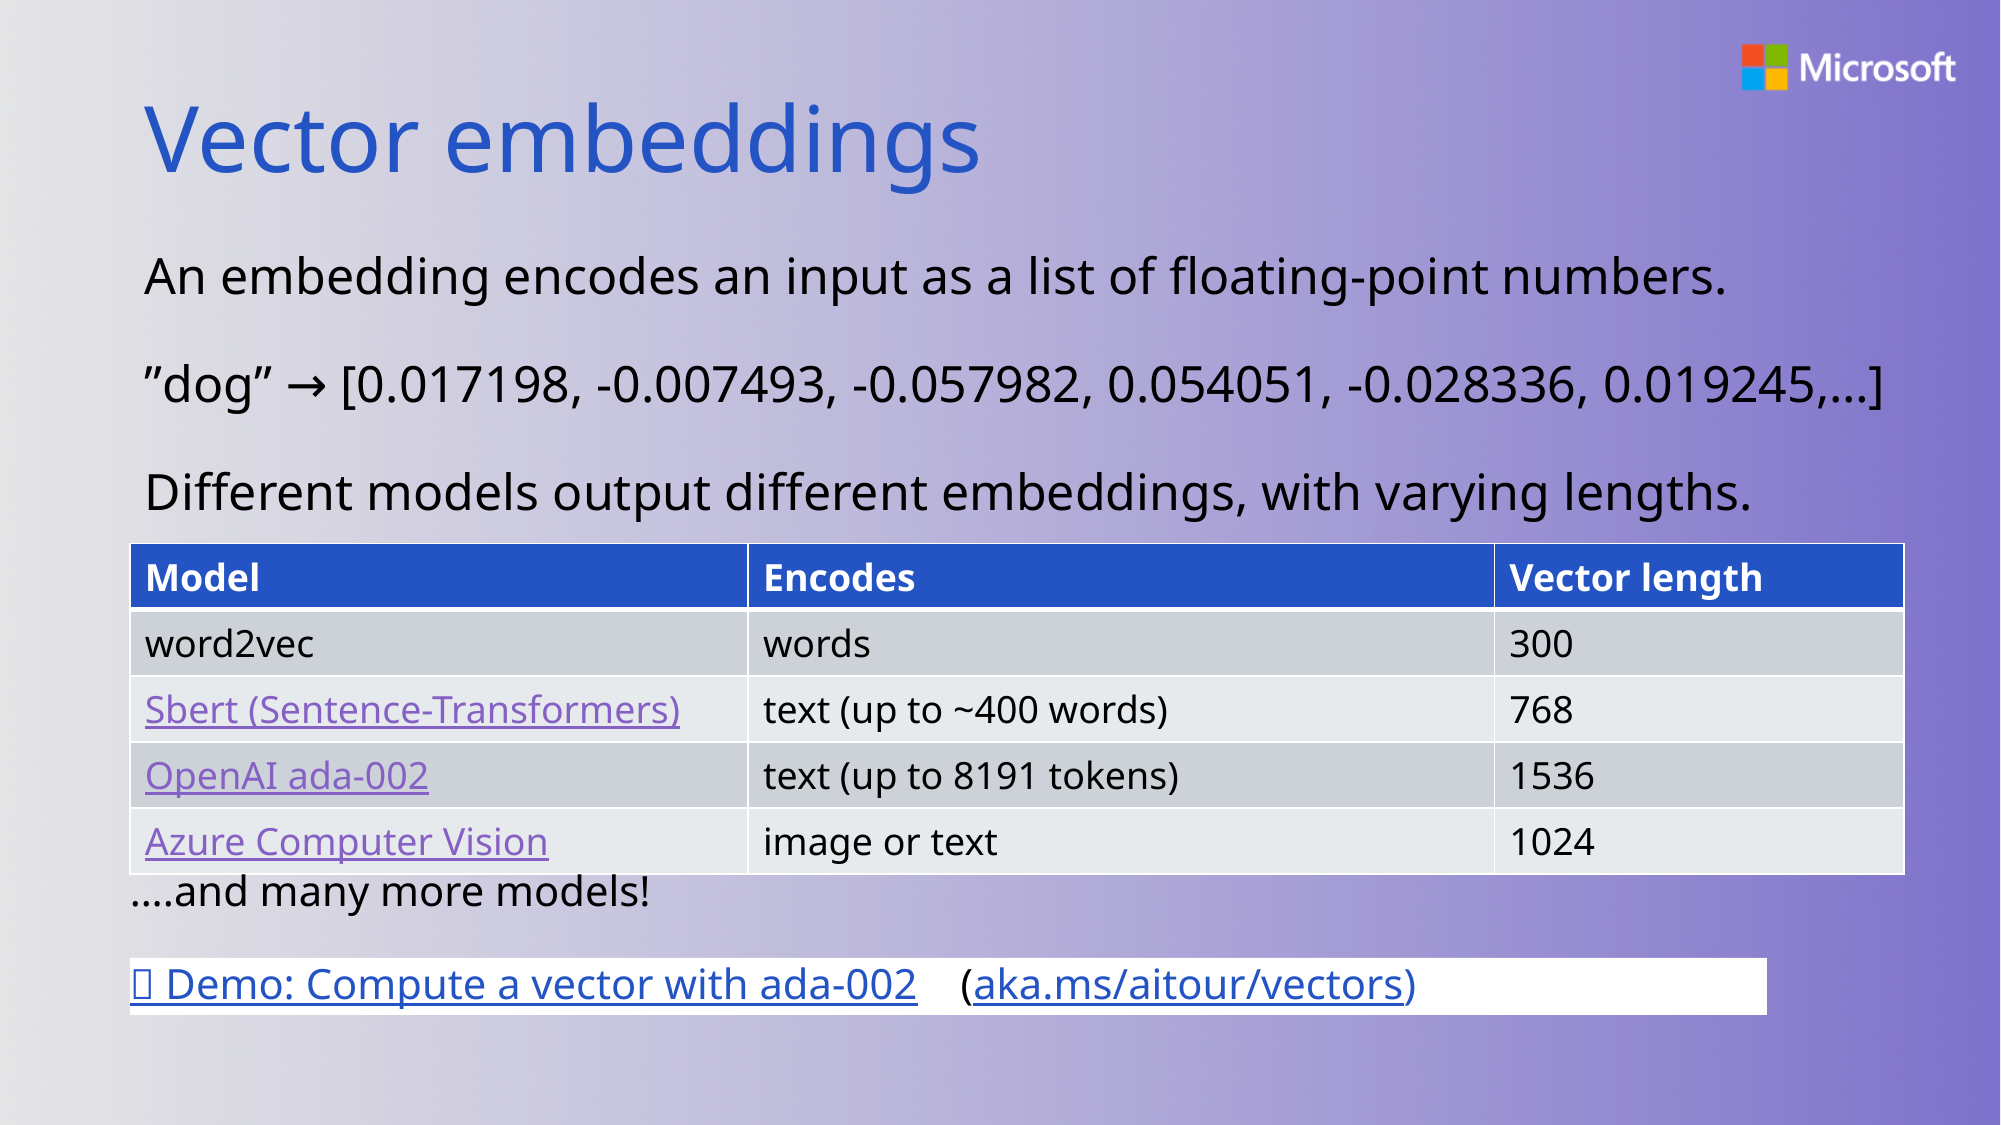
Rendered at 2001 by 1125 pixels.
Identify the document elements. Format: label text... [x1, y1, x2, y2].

table_header Model [131, 544, 747, 607]
picture [0, 0, 2001, 1125]
table_cell word2vec [131, 612, 747, 675]
table_cell image or text [749, 809, 1494, 864]
table_cell Azure Computer Vision [131, 809, 747, 864]
table_header Vector length [1495, 544, 1903, 607]
text_box An embedding encodes an input as a list of floating-point numbers. ”dog” → [0.017198, -0.007493, -0.057982, 0.054051, -0.028336, 0.019245,…] Different models output different embeddings, with varying lengths. [129, 235, 1904, 538]
table_header Encodes [749, 544, 1494, 607]
text_box 🔗 Demo: Compute a vector with ada-002 (aka.ms/aitour/vectors) [129, 957, 1767, 1015]
table_cell words [749, 612, 1494, 675]
text_box ….and many more models! [129, 864, 1904, 915]
table_cell text (up to 8191 tokens) [749, 743, 1494, 807]
table_cell 1024 [1495, 809, 1903, 864]
table_cell 300 [1495, 612, 1903, 675]
table_cell OpenAI ada-002 [131, 743, 747, 807]
title Vector embeddings [129, 34, 1855, 235]
table_cell Sbert (Sentence-Transformers) [131, 677, 747, 741]
table_cell 1536 [1495, 743, 1903, 807]
table_cell 768 [1495, 677, 1903, 741]
table_cell text (up to ~400 words) [749, 677, 1494, 741]
